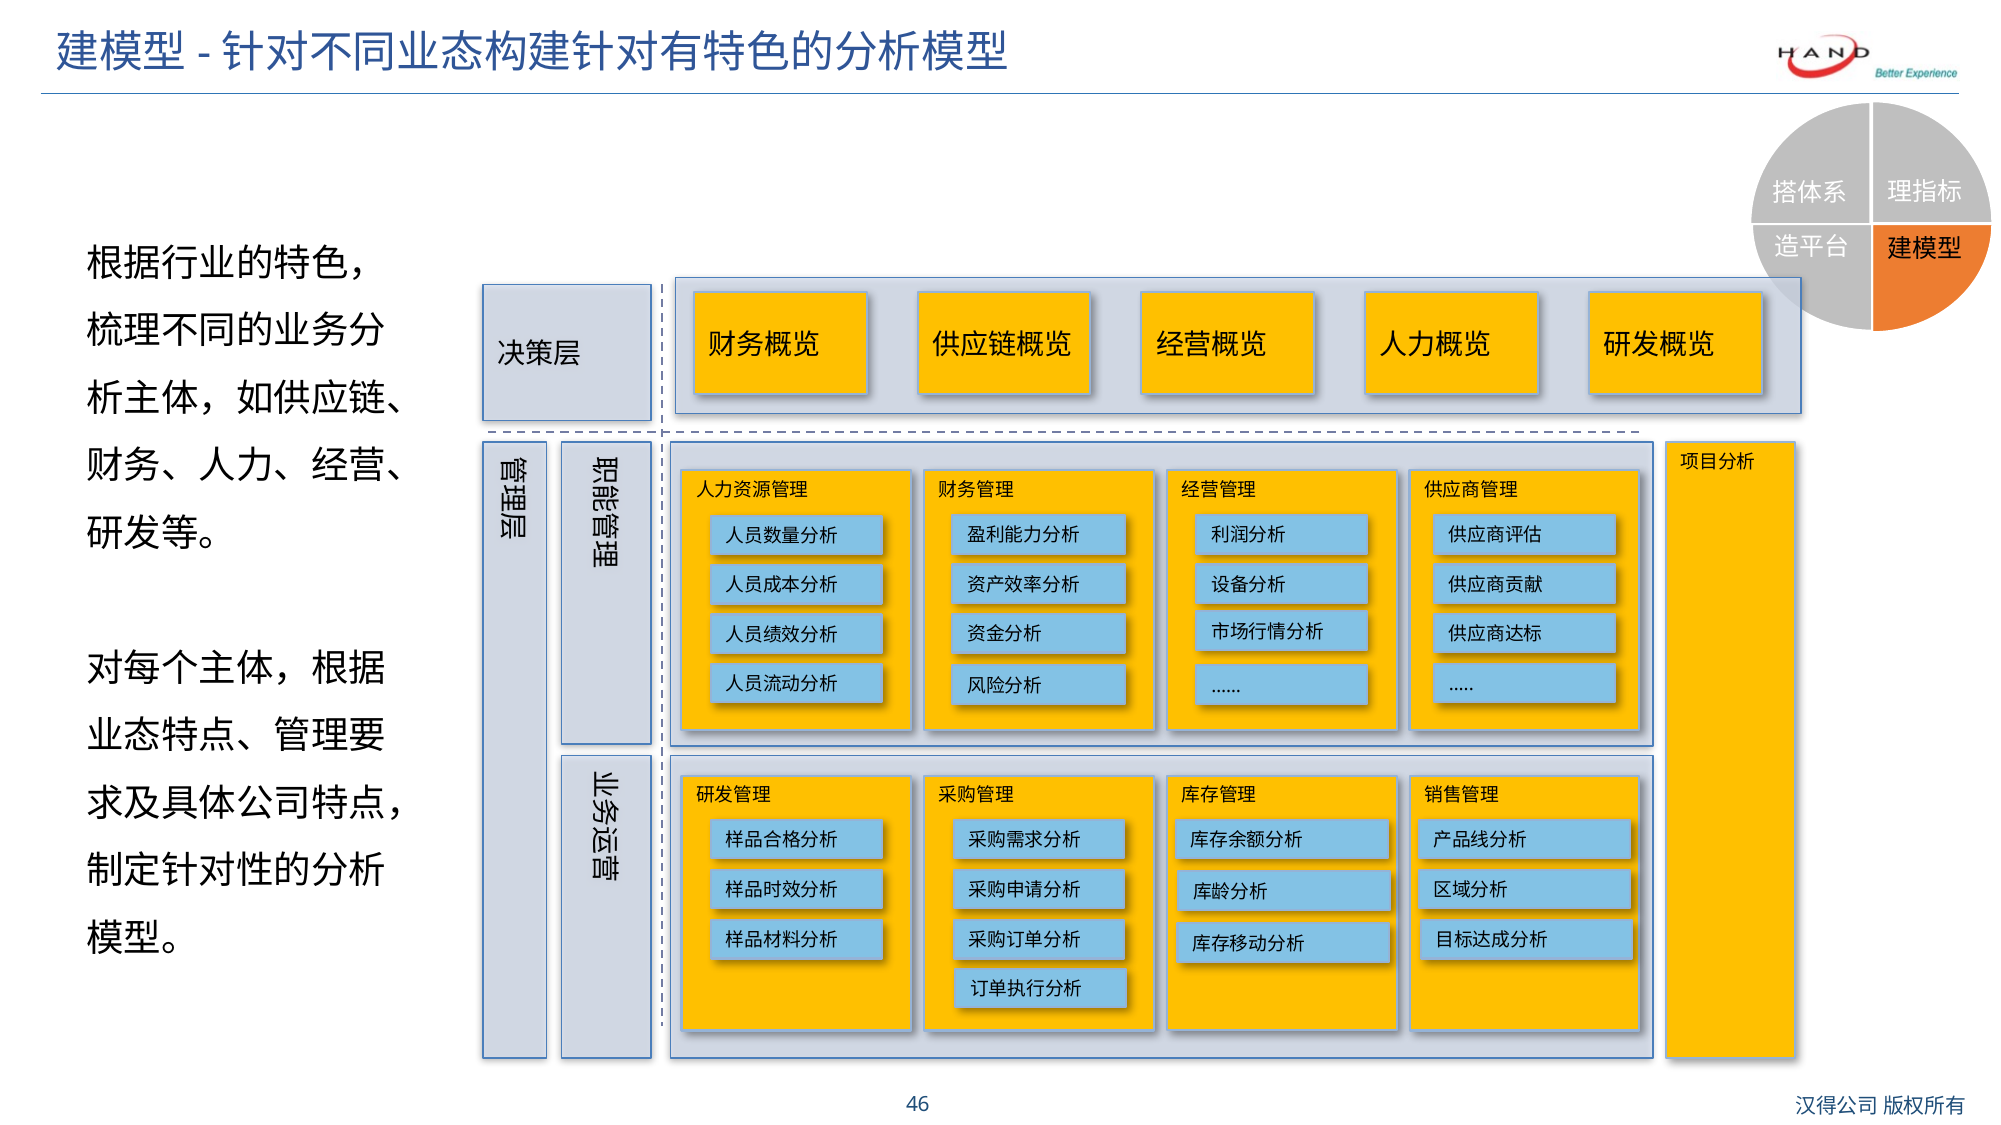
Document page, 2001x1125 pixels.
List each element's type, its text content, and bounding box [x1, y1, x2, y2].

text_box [1750, 101, 1993, 333]
picture [1777, 31, 1960, 82]
text_box 根据行业的特色，梳理不同的业务分析主体，如供应链、财务、人力、经营、研发等。 对每个主体，根据业态特点、管理要求及具体公司特点，制定针对性的分析模型。 [71, 208, 412, 967]
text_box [482, 277, 1802, 1058]
title 建模型-针对不同业态构建针对有特色的分析模型 [40, 22, 1777, 86]
